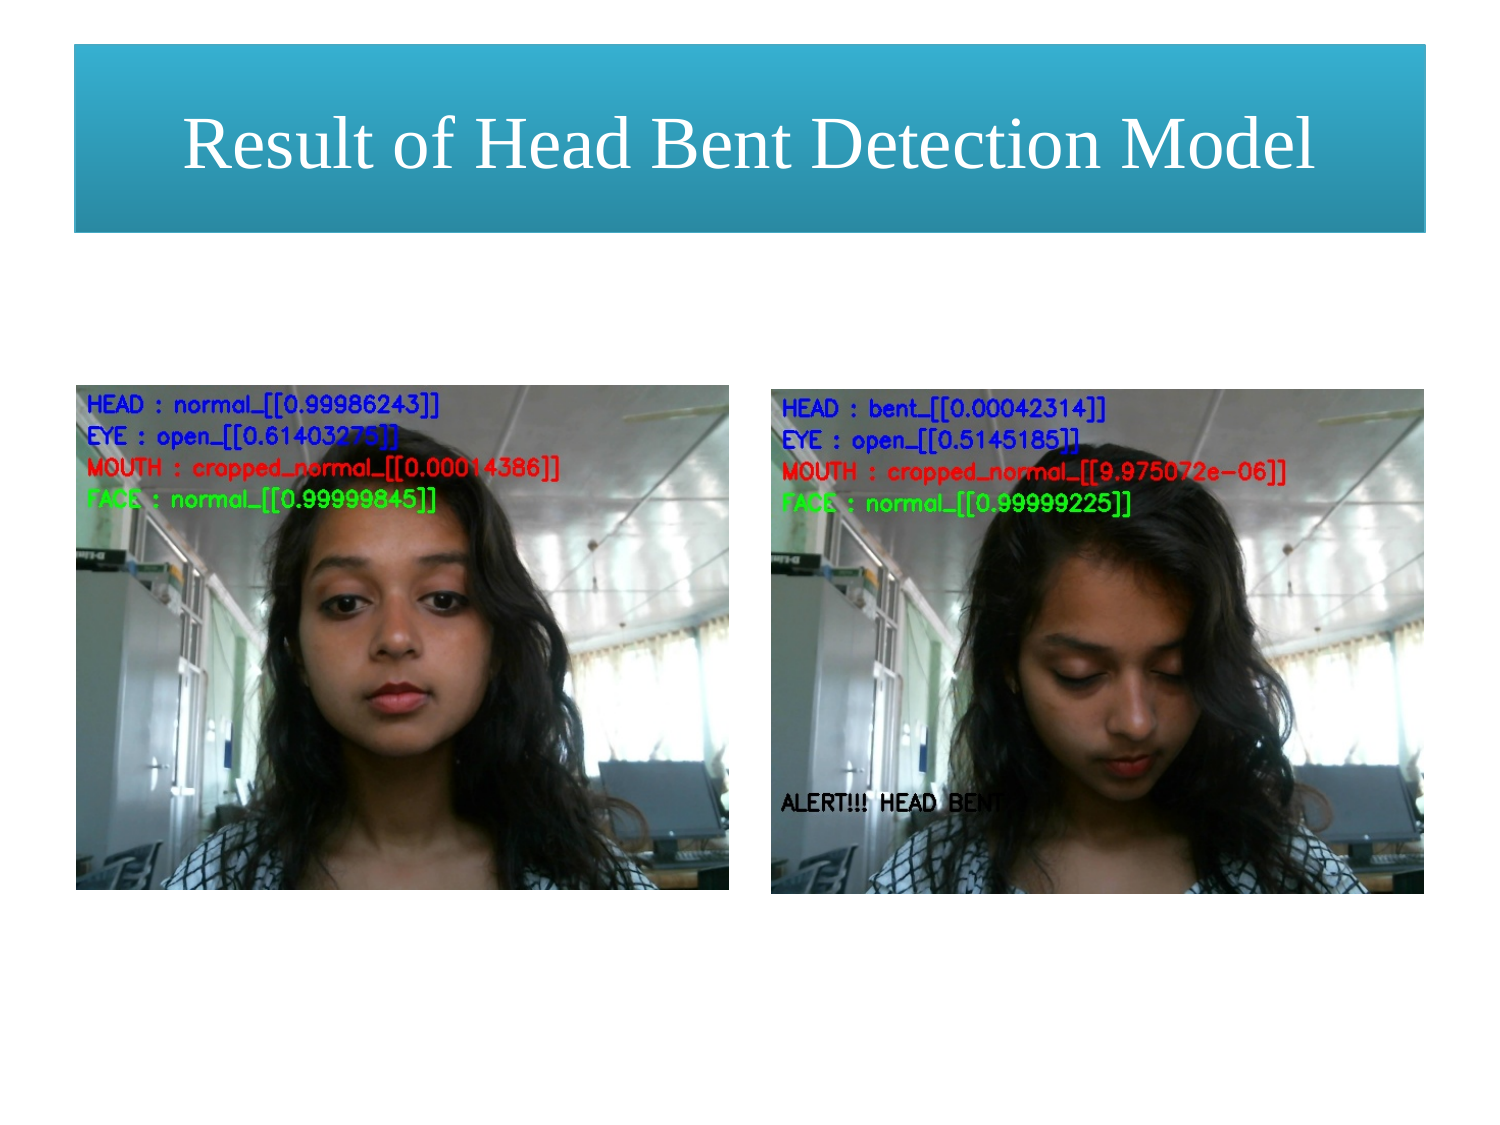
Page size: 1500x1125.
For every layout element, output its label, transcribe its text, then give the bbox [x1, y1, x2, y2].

text_box Result of Head Bent Detection Model [74, 44, 1425, 233]
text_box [76, 385, 1424, 894]
